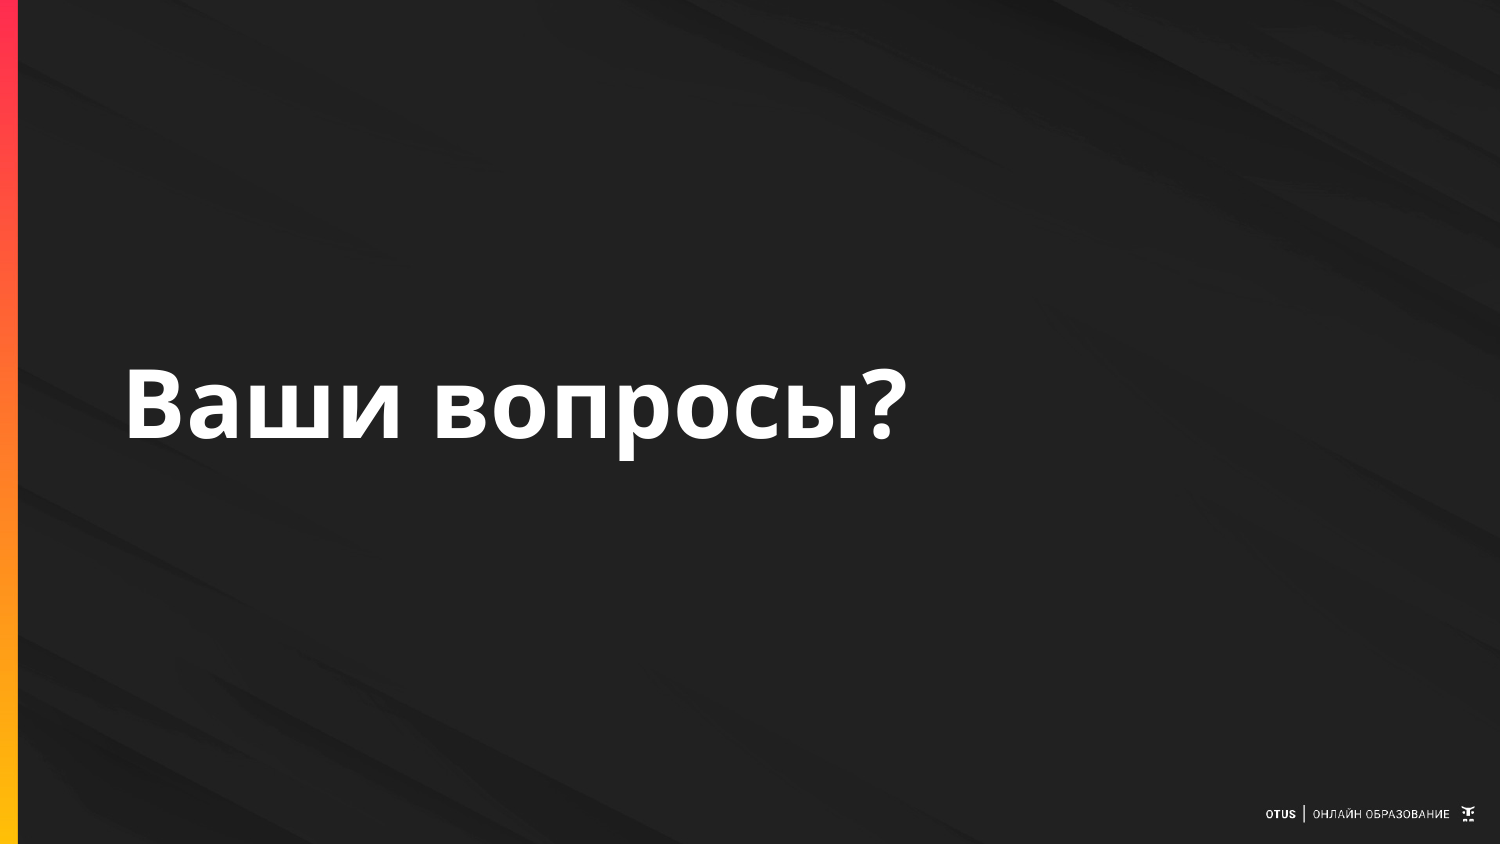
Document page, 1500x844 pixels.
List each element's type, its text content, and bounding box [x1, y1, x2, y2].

picture [0, 0, 1500, 844]
title Ваши вопросы? [106, 65, 1371, 737]
